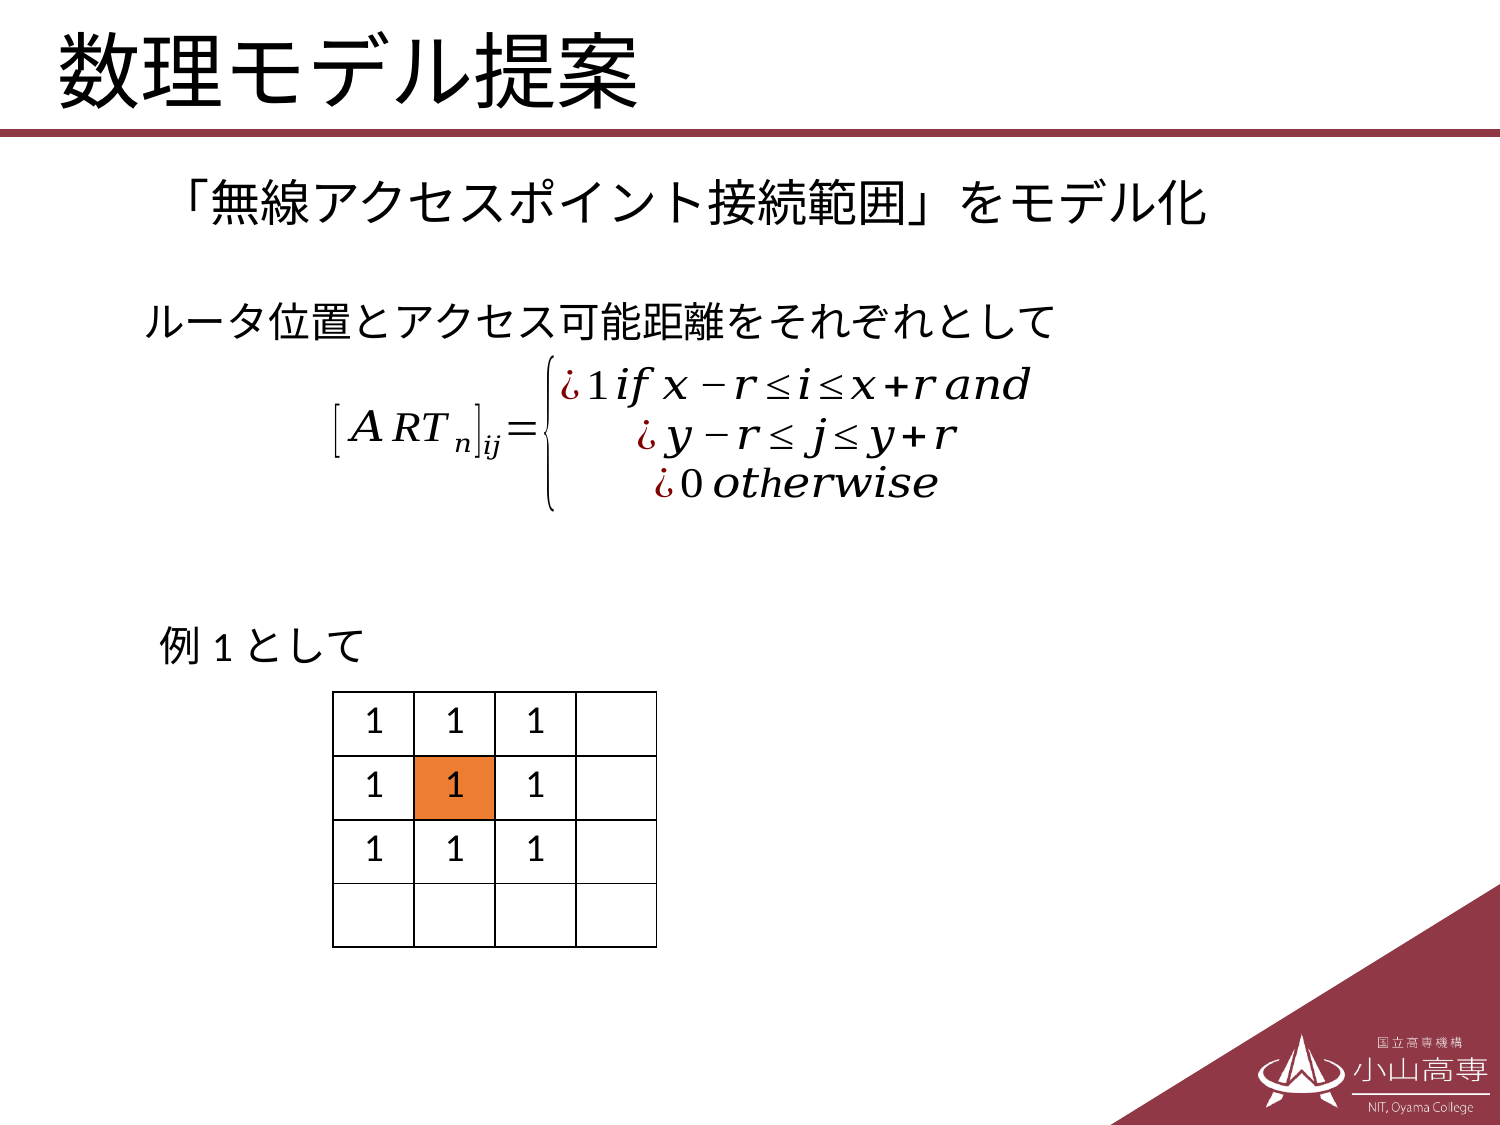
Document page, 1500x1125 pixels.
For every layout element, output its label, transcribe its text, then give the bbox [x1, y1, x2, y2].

picture [1112, 885, 1500, 1125]
table_cell [577, 884, 656, 946]
picture [0, 129, 1500, 137]
table_header [577, 693, 656, 755]
table_cell 1 [415, 757, 494, 819]
table_cell 1 [496, 757, 575, 819]
table_cell 1 [334, 757, 413, 819]
table_cell [334, 884, 413, 946]
table_header 1 [496, 693, 575, 755]
table_cell 1 [415, 821, 494, 883]
text_box 「無線アクセスポイント接続範囲」をモデル化 [145, 163, 1280, 239]
table_cell 1 [496, 821, 575, 883]
table_header 1 [334, 693, 413, 755]
table_cell [577, 757, 656, 819]
table_cell [577, 821, 656, 883]
table_cell 1 [334, 821, 413, 883]
title 数理モデル提案 [42, 20, 1294, 130]
table_cell [415, 884, 494, 946]
table_header 1 [415, 693, 494, 755]
table_cell [496, 884, 575, 946]
